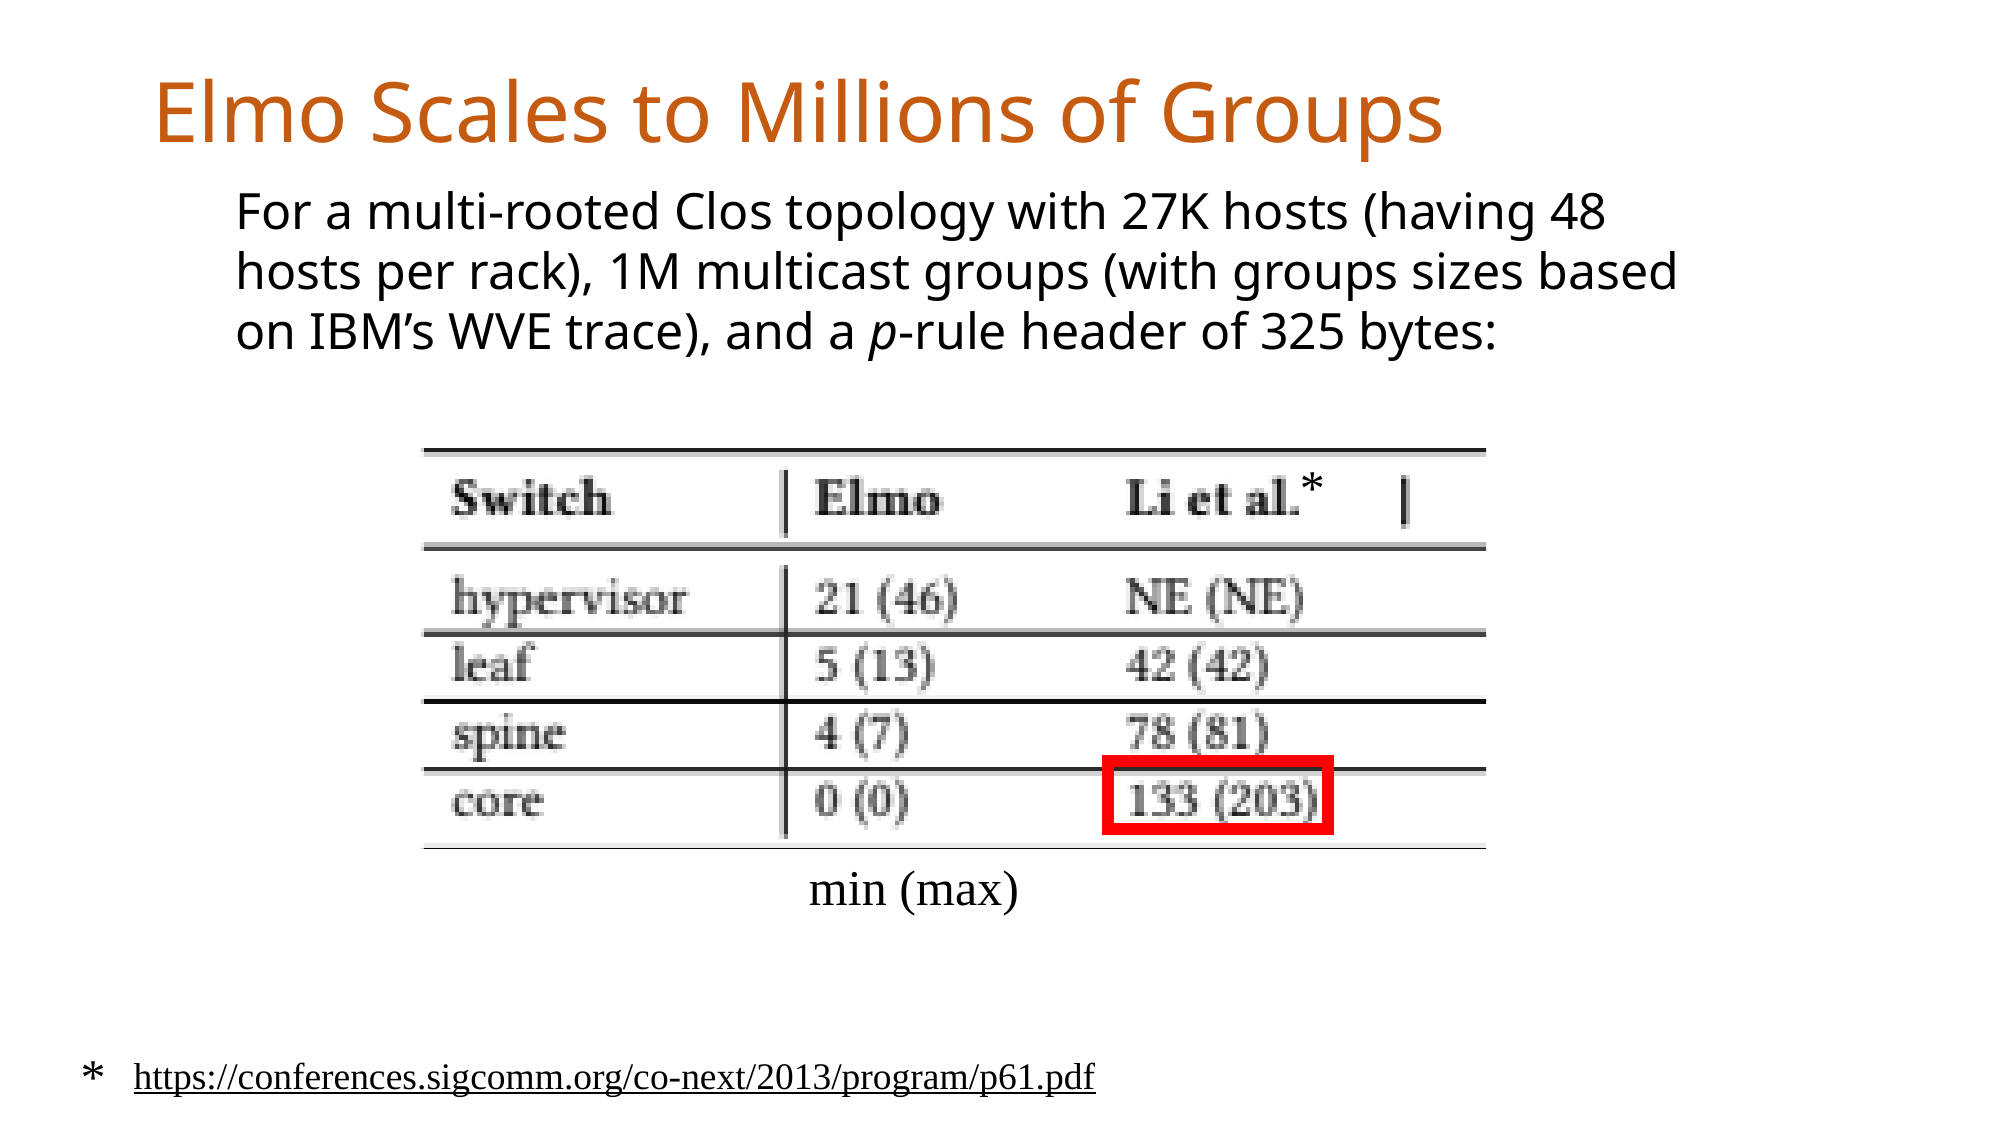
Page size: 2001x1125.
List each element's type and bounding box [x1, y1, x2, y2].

text_box [220, 171, 1747, 367]
picture [420, 444, 1487, 849]
text_box [794, 849, 1035, 923]
title [137, 59, 1863, 172]
text_box [65, 1037, 1121, 1113]
